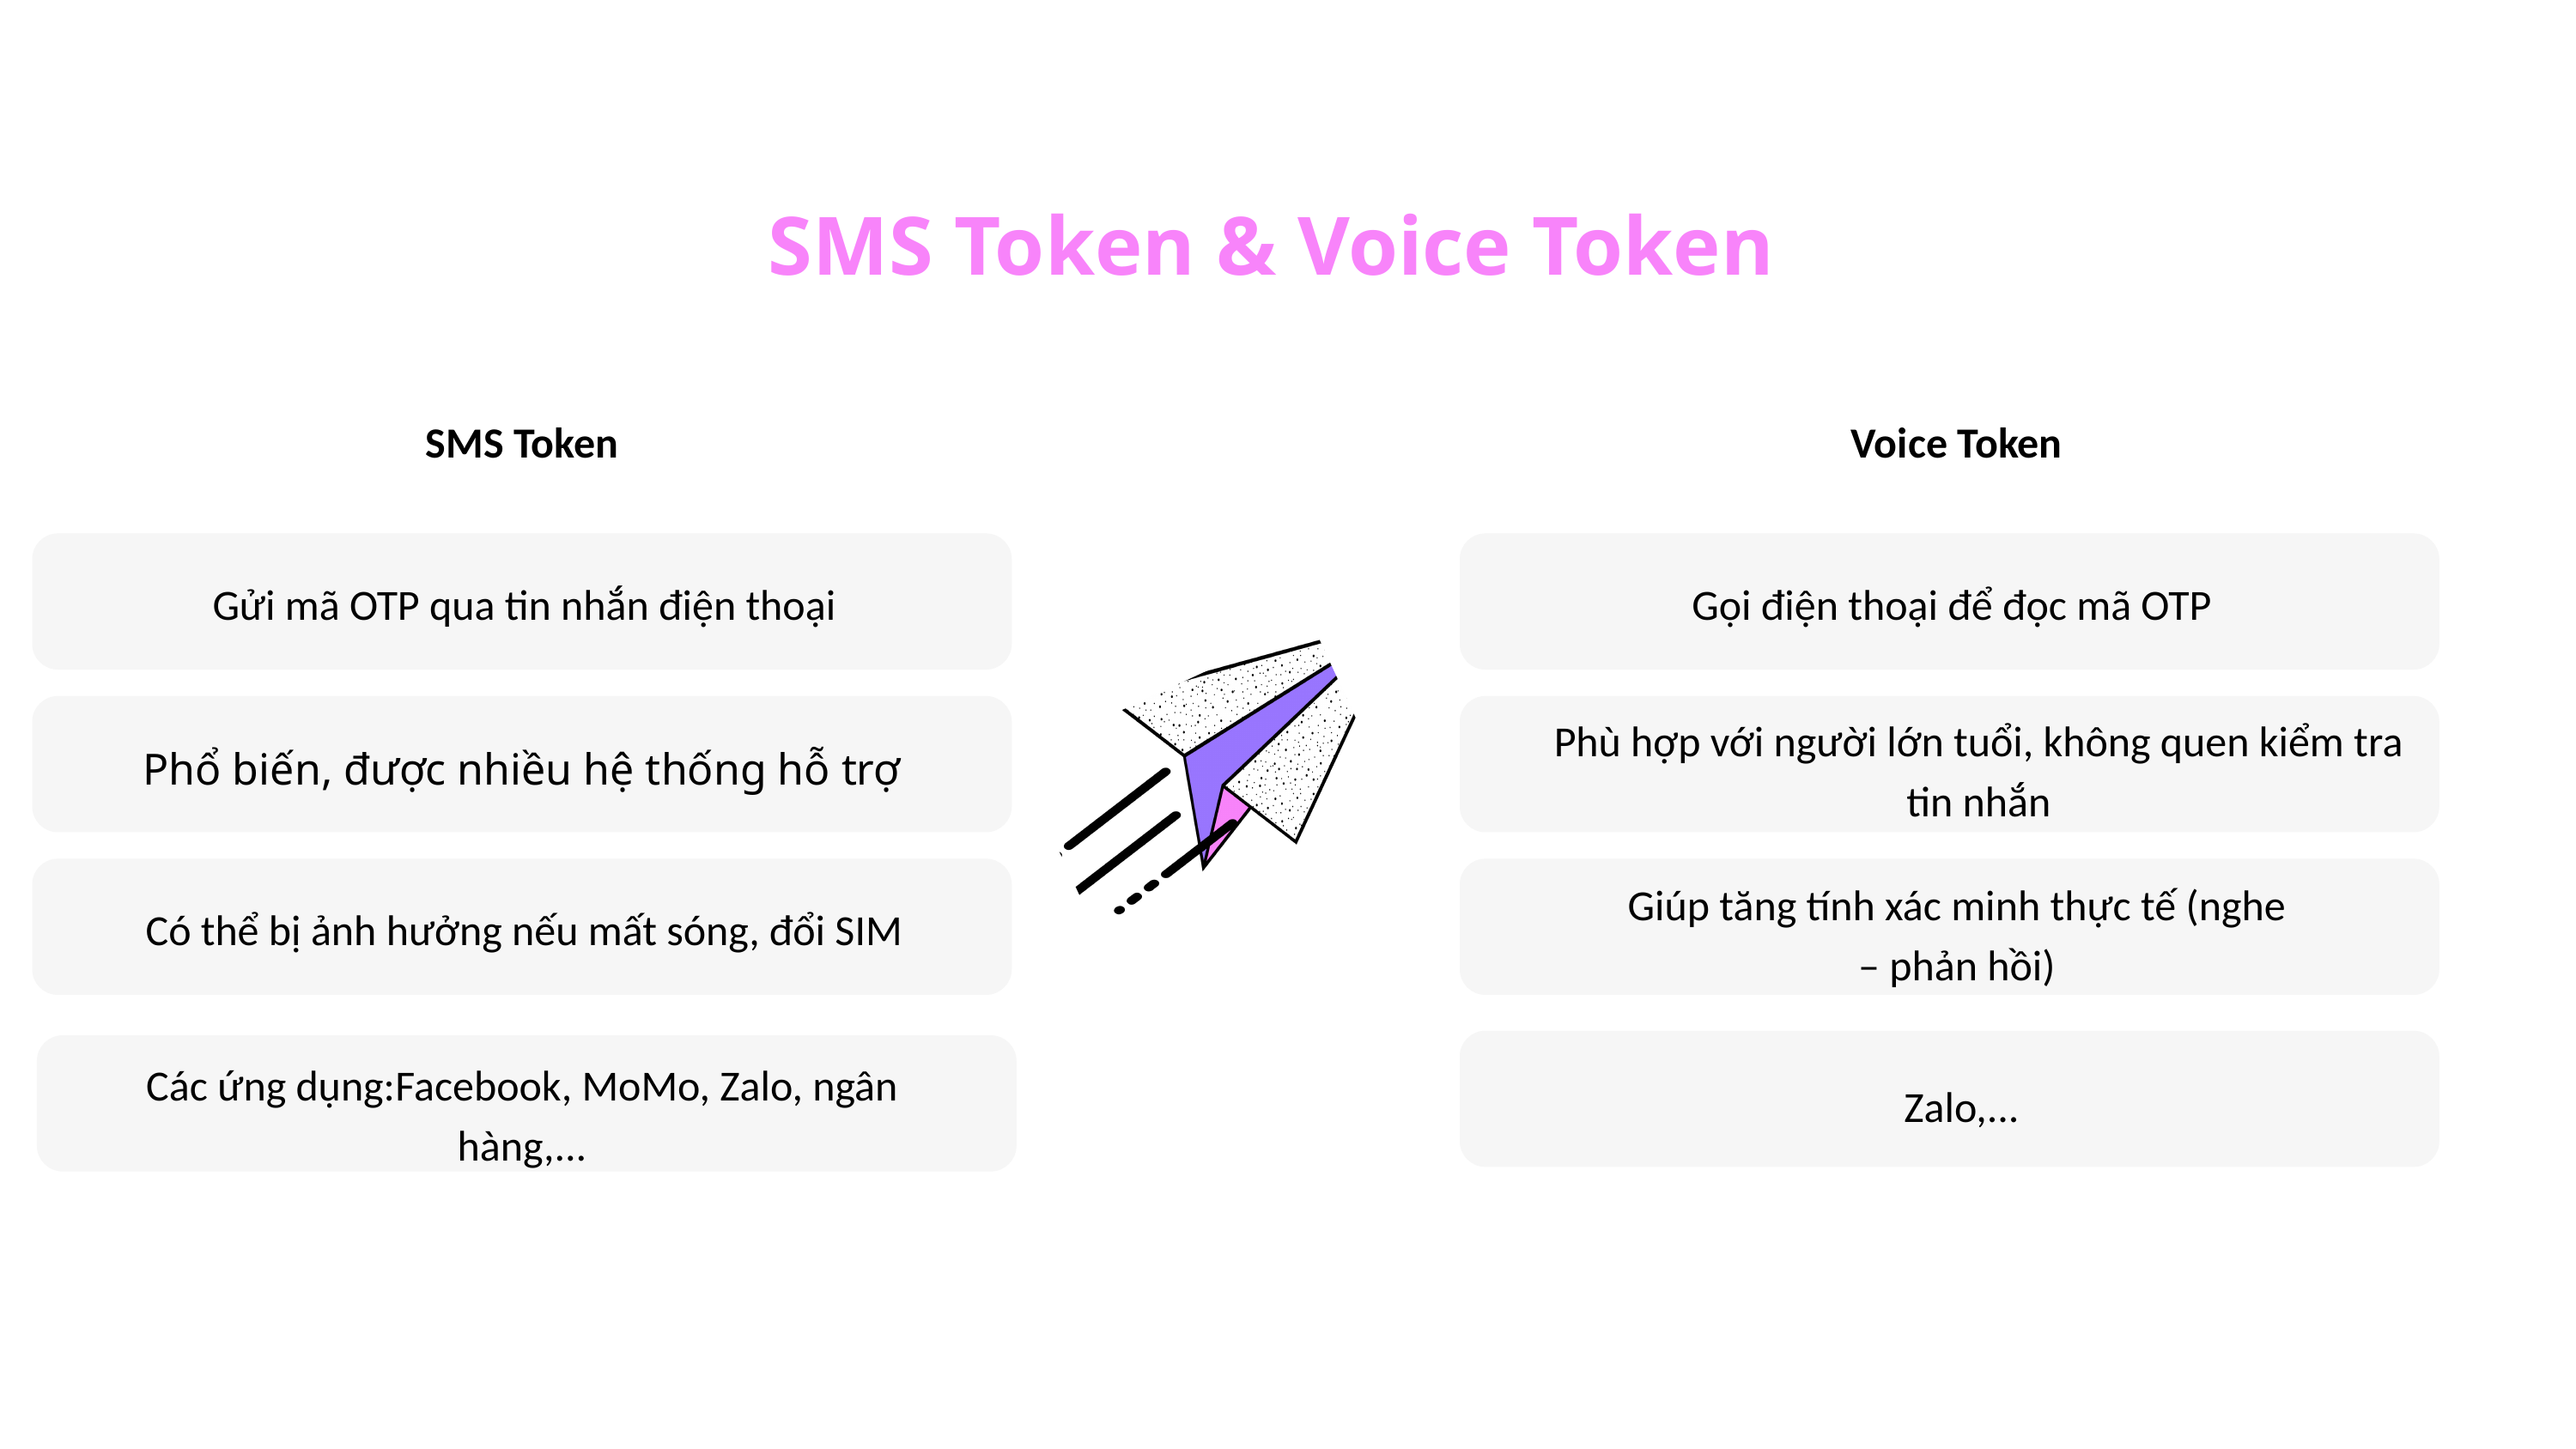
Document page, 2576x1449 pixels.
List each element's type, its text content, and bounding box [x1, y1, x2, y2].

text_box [1459, 1030, 2439, 1167]
text_box [1016, 622, 1394, 938]
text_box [112, 144, 1825, 408]
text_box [1459, 533, 2439, 670]
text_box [32, 533, 1012, 670]
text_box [1459, 695, 2439, 833]
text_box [32, 858, 1012, 996]
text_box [32, 695, 1012, 833]
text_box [36, 1034, 1017, 1172]
text_box SMS Token [77, 407, 966, 467]
text_box Voice Token [1512, 407, 2401, 467]
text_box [1459, 858, 2439, 996]
